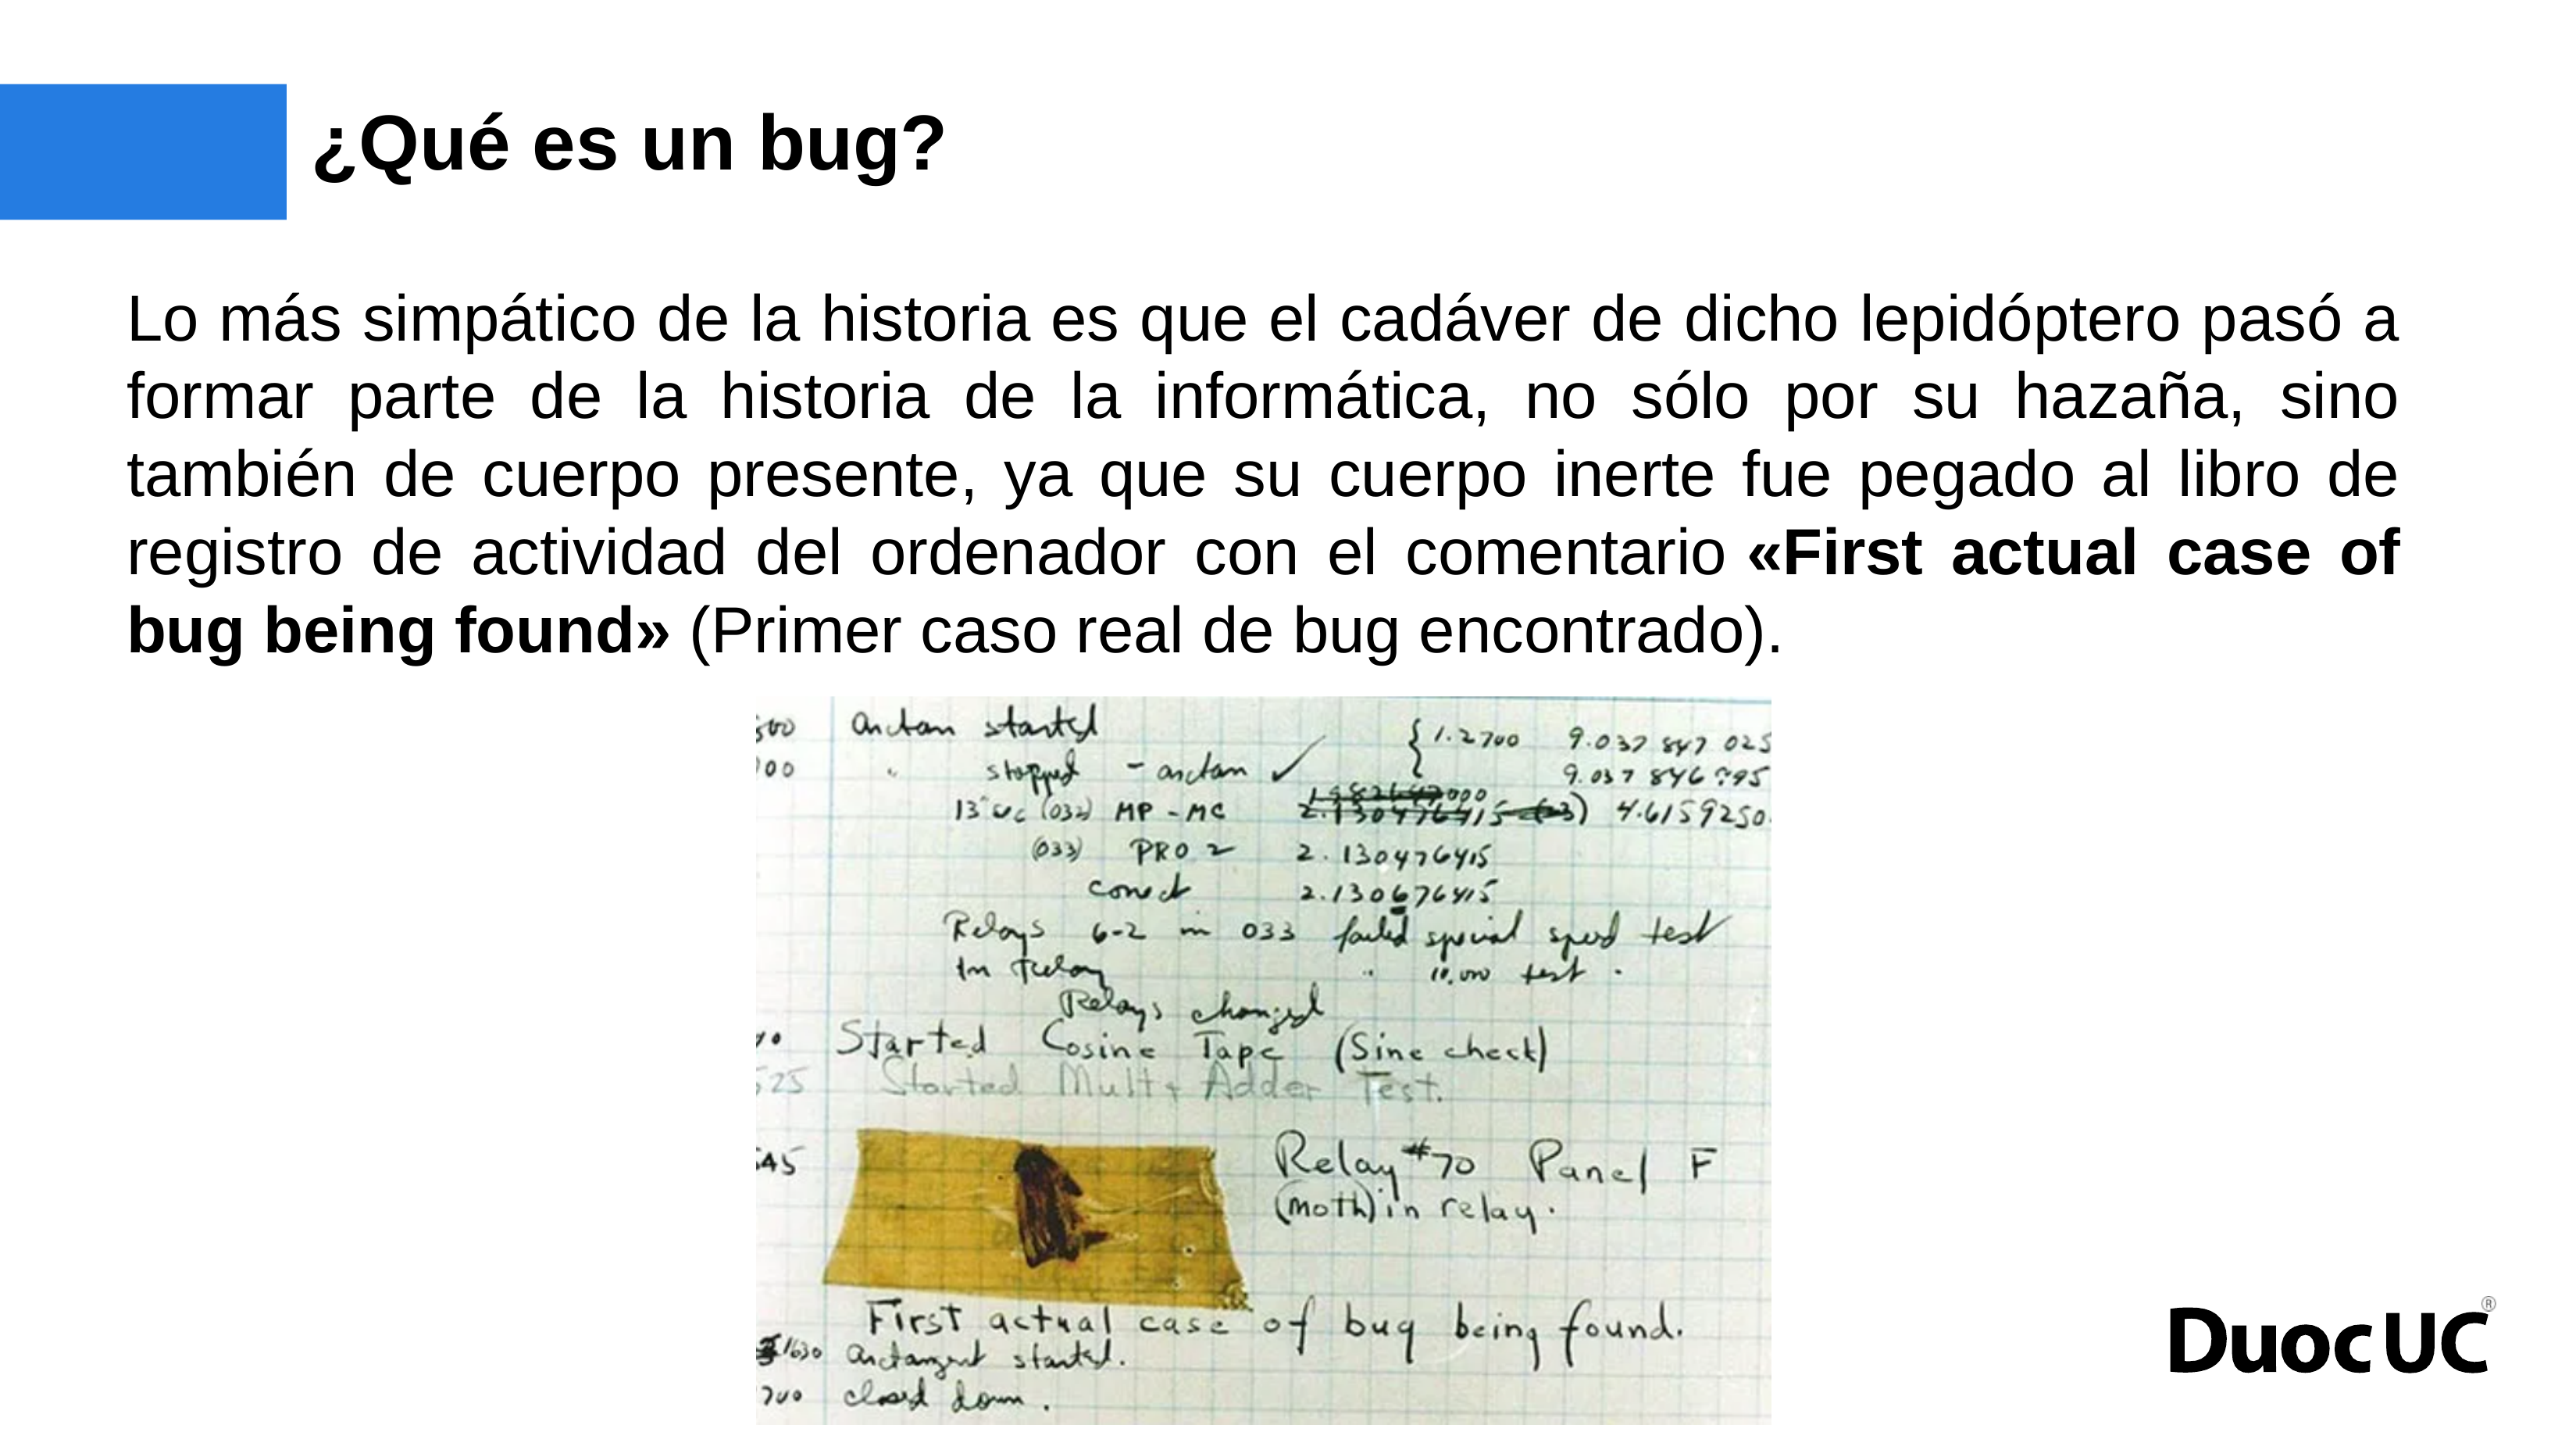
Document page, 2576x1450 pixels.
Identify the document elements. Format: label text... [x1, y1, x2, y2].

title ¿Qué es un bug? [311, 91, 2489, 187]
picture [755, 695, 1772, 1425]
text_box Lo más simpático de la historia es que el cadáver de dicho lepidóptero pasó a formar parte de la historia de la informática, no sólo por su hazaña, sino también de cuerpo presente, ya que su cuerpo inerte fue pegado al libro de registro de actividad del ordenador con el comentario «First actual case of bug being found» (Primer caso real de bug encontrado). [127, 275, 2401, 666]
picture [2481, 1296, 2496, 1312]
